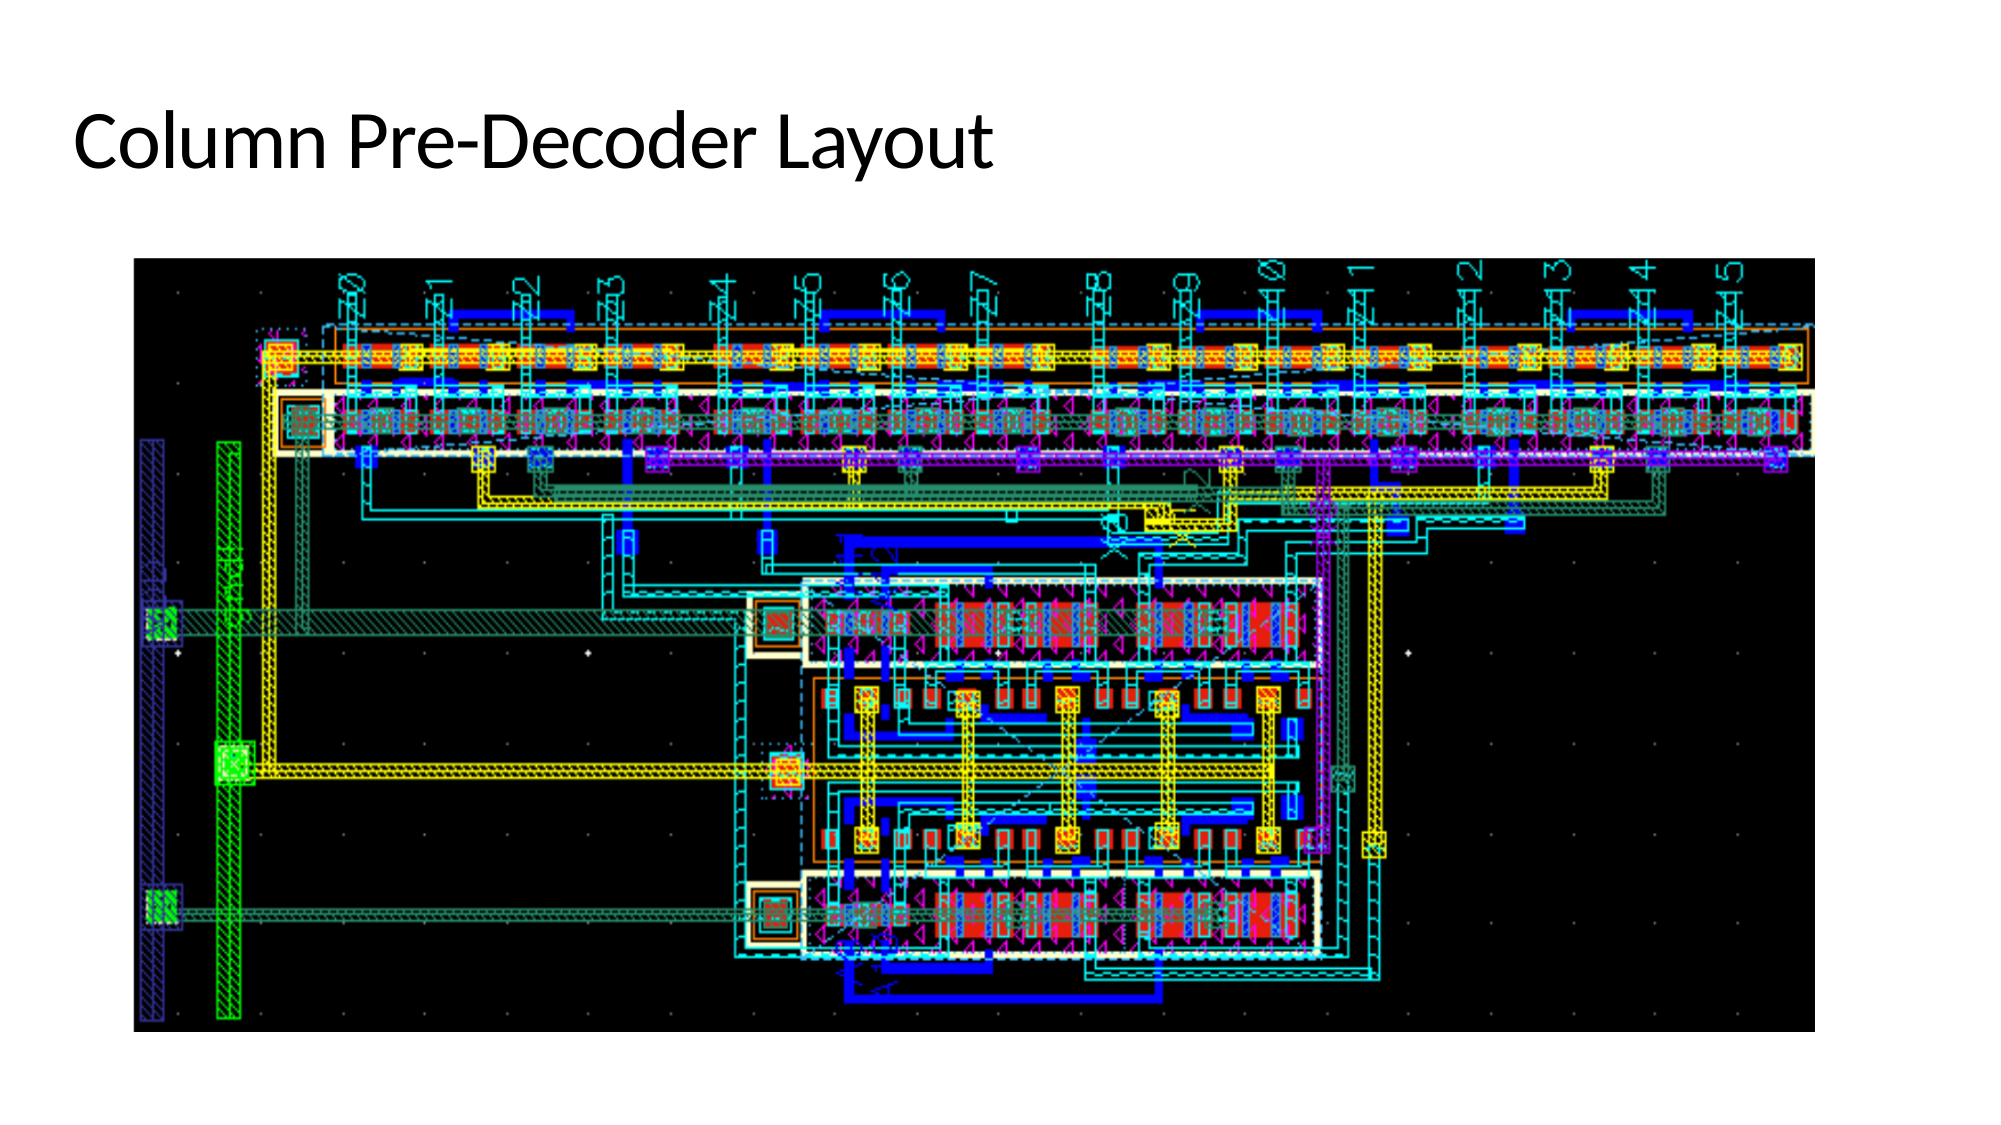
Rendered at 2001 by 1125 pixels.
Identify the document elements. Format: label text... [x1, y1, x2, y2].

text_box Column Pre-Decoder Layout [53, 35, 582, 225]
picture [135, 0, 1813, 1125]
